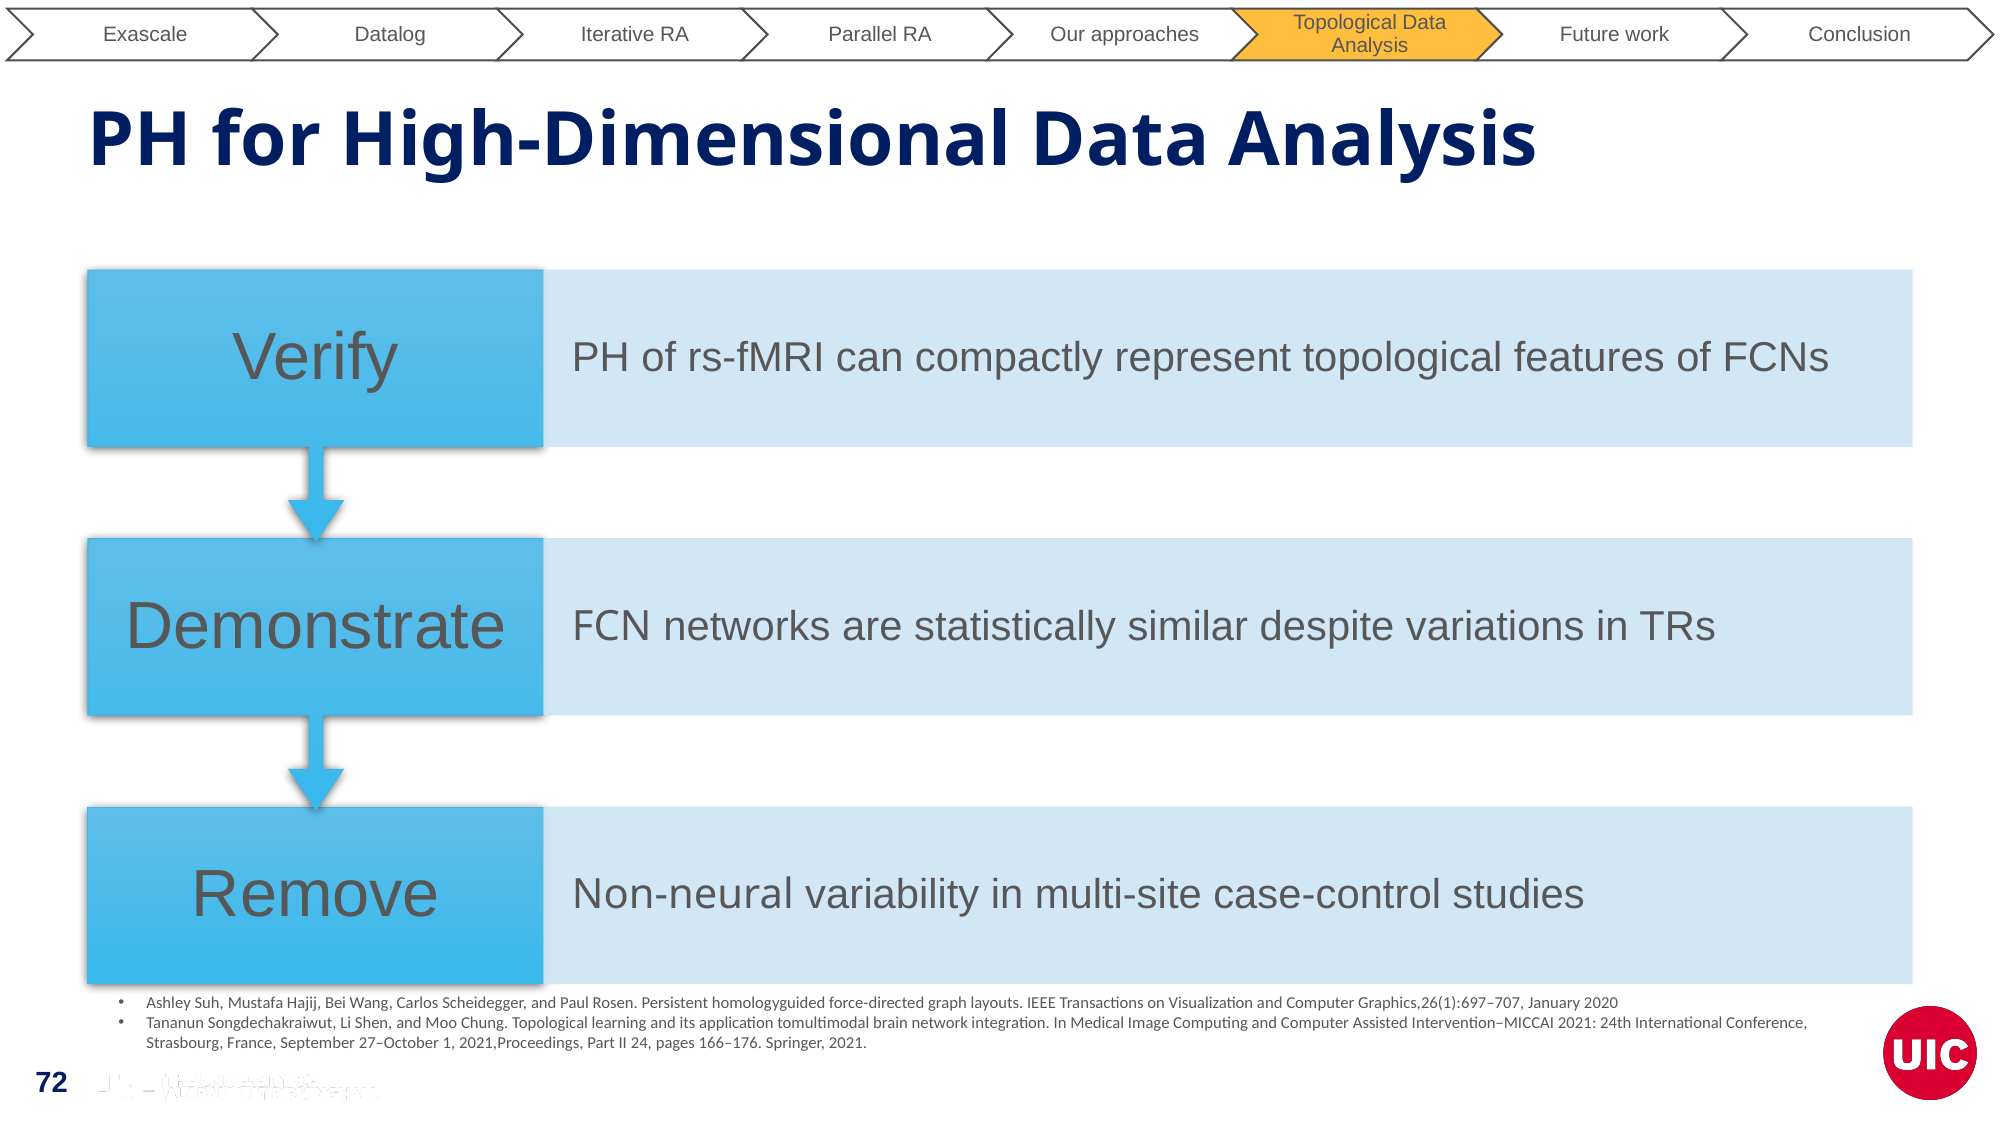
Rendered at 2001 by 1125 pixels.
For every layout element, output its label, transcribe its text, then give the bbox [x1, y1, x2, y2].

text_box Ashley Suh, Mustafa Hajij, Bei Wang, Carlos Scheidegger, and Paul Rosen. Persistent homologyguided force-directed graph layouts. IEEE Transactions on Visualization and Computer Graphics,26(1):697–707, January 2020 Tananun Songdechakraiwut, Li Shen, and Moo Chung. Topological learning and its application tomultimodal brain network integration. In Medical Image Computing and Computer Assisted Intervention–MICCAI 2021: 24th International Conference, Strasbourg, France, September 27–October 1, 2021,Proceedings, Part II 24, pages 166–176. Springer, 2021. [103, 984, 1882, 1059]
picture [1880, 1004, 1980, 1102]
title PH for High-Dimensional Data Analysis [87, 78, 1833, 205]
picture [87, 1074, 378, 1100]
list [87, 269, 1913, 984]
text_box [6, 8, 1994, 61]
